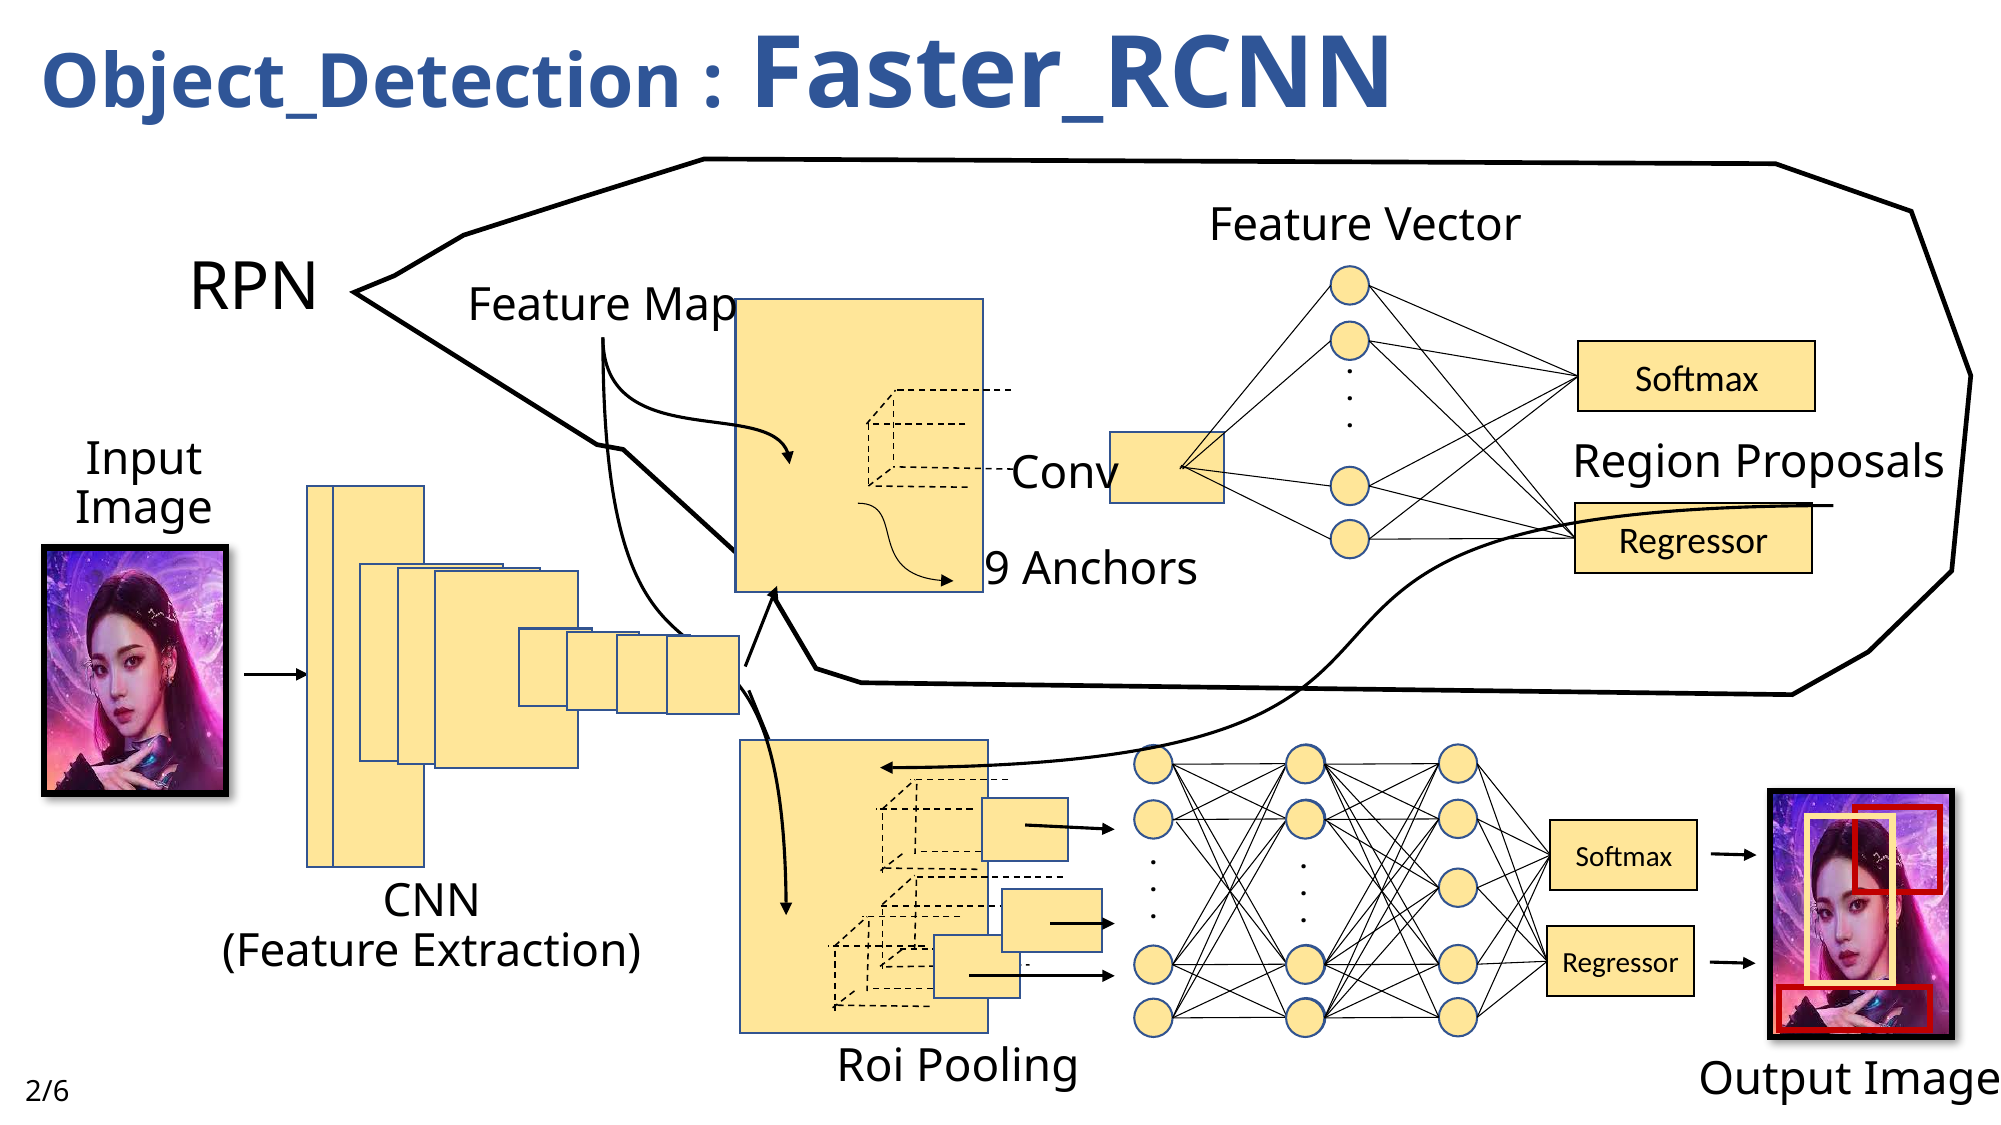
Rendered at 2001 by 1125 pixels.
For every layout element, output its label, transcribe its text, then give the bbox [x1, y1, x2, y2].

text_box [1359, 497, 1368, 505]
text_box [832, 988, 858, 1008]
text_box [1331, 441, 1368, 476]
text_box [1179, 285, 1331, 466]
text_box CNN (Feature Extraction) [166, 839, 698, 984]
text_box [1288, 799, 1324, 840]
text_box [734, 298, 984, 534]
text_box [1579, 496, 1961, 673]
text_box . . . [1023, 826, 1172, 932]
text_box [866, 390, 896, 425]
text_box Input Image [0, 465, 292, 541]
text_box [1172, 768, 1288, 1018]
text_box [1324, 768, 1439, 819]
text_box [1288, 944, 1324, 985]
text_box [1181, 465, 1331, 505]
text_box [1331, 496, 1341, 505]
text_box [405, 534, 880, 718]
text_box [632, 307, 760, 495]
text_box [834, 916, 868, 946]
text_box [1437, 996, 1479, 1038]
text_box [748, 718, 781, 768]
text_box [1477, 768, 1548, 818]
text_box Roi Pooling [819, 1056, 1096, 1100]
text_box Feature Vector [1155, 205, 1576, 258]
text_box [1324, 819, 1439, 887]
text_box [1001, 907, 1103, 953]
text_box [1133, 768, 1172, 785]
text_box [1288, 768, 1324, 785]
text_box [1025, 825, 1115, 830]
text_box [1324, 887, 1439, 1018]
text_box [434, 718, 579, 769]
text_box [933, 967, 1021, 999]
text_box 2/6 [5, 1063, 90, 1116]
text_box [933, 950, 1021, 964]
text_box [1133, 799, 1172, 826]
picture [1772, 794, 1949, 1034]
text_box [1439, 867, 1477, 908]
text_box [880, 851, 906, 871]
picture [47, 550, 224, 791]
text_box Softmax [1551, 819, 1698, 891]
text_box [1109, 431, 1181, 504]
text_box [1477, 818, 1548, 855]
text_box [671, 495, 734, 534]
text_box Object_Detection : Faster_RCNN [0, 0, 2000, 135]
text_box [1477, 962, 1548, 1018]
text_box [1439, 943, 1477, 985]
text_box Softmax [1579, 340, 1816, 412]
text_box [857, 503, 954, 534]
text_box [332, 485, 425, 839]
text_box [1285, 997, 1326, 1039]
text_box [739, 739, 989, 1034]
text_box [306, 485, 332, 839]
text_box [359, 563, 405, 762]
text_box [981, 797, 1069, 862]
text_box [933, 934, 1001, 948]
text_box [1439, 798, 1477, 840]
text_box Conv [985, 450, 1145, 505]
text_box Region Proposals [1579, 442, 1969, 496]
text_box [1368, 485, 1576, 505]
text_box RPN [157, 221, 353, 332]
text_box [1477, 887, 1548, 962]
text_box [1331, 320, 1368, 336]
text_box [868, 466, 894, 486]
text_box [1329, 265, 1371, 306]
text_box [1133, 997, 1174, 1039]
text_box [1368, 285, 1576, 340]
text_box Output Image [1680, 1036, 2000, 1113]
text_box Feature Map [337, 261, 869, 338]
text_box [1331, 465, 1368, 505]
text_box [1001, 888, 1023, 906]
text_box [417, 157, 1972, 466]
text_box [882, 779, 915, 809]
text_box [880, 505, 1834, 768]
text_box . . . [1331, 336, 1368, 441]
text_box [397, 567, 434, 765]
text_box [880, 947, 906, 967]
text_box . . . [1288, 831, 1324, 936]
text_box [1182, 340, 1331, 465]
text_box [1477, 855, 1551, 888]
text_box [882, 875, 915, 905]
text_box [1439, 768, 1477, 784]
text_box Regressor [1551, 925, 1695, 997]
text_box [1368, 340, 1576, 485]
text_box [1133, 944, 1172, 985]
